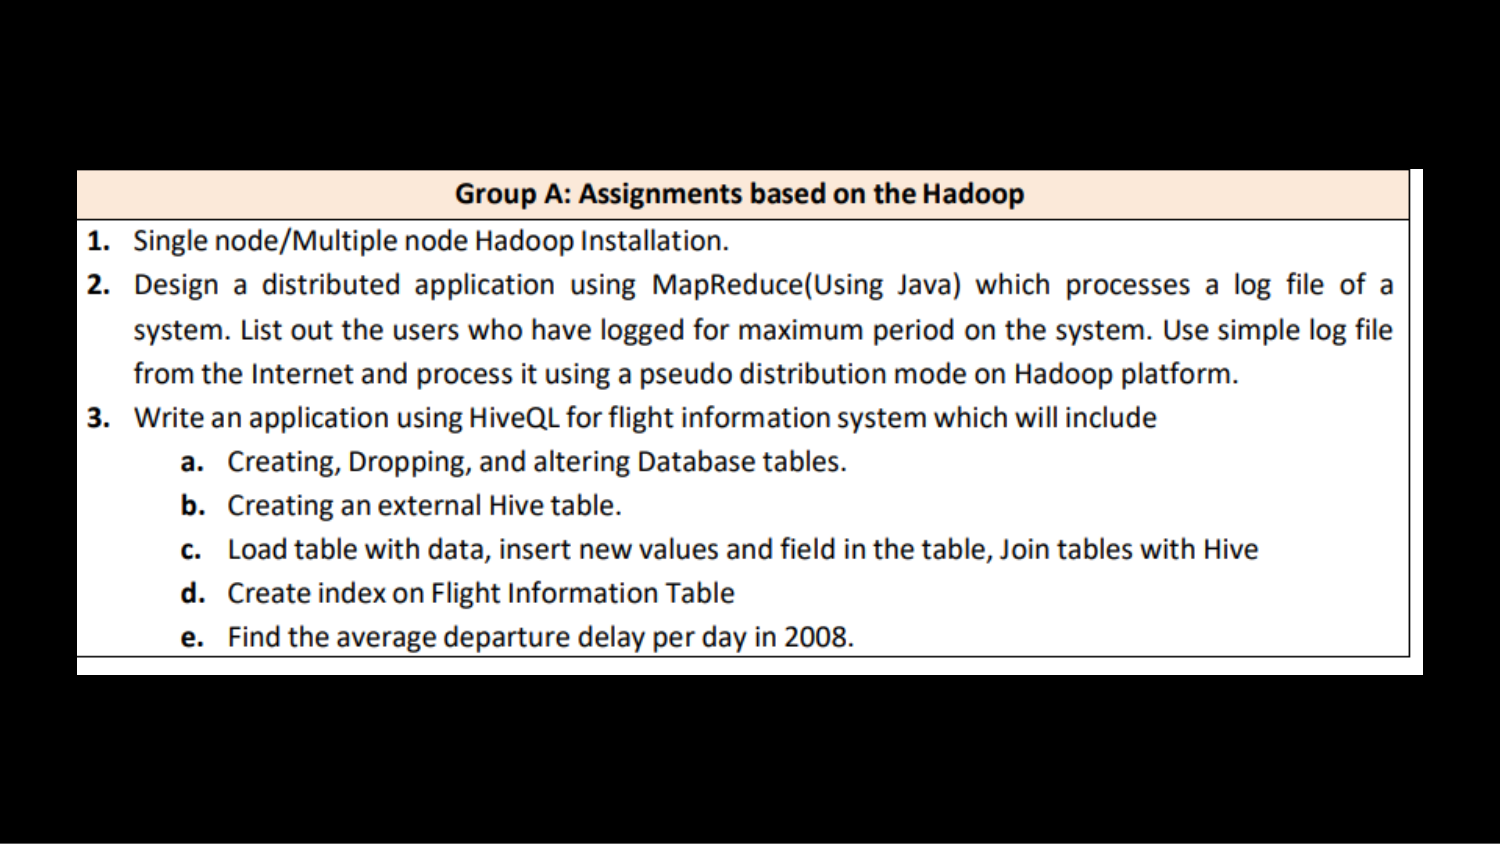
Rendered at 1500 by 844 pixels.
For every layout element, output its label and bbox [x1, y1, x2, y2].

picture [76, 169, 1423, 675]
